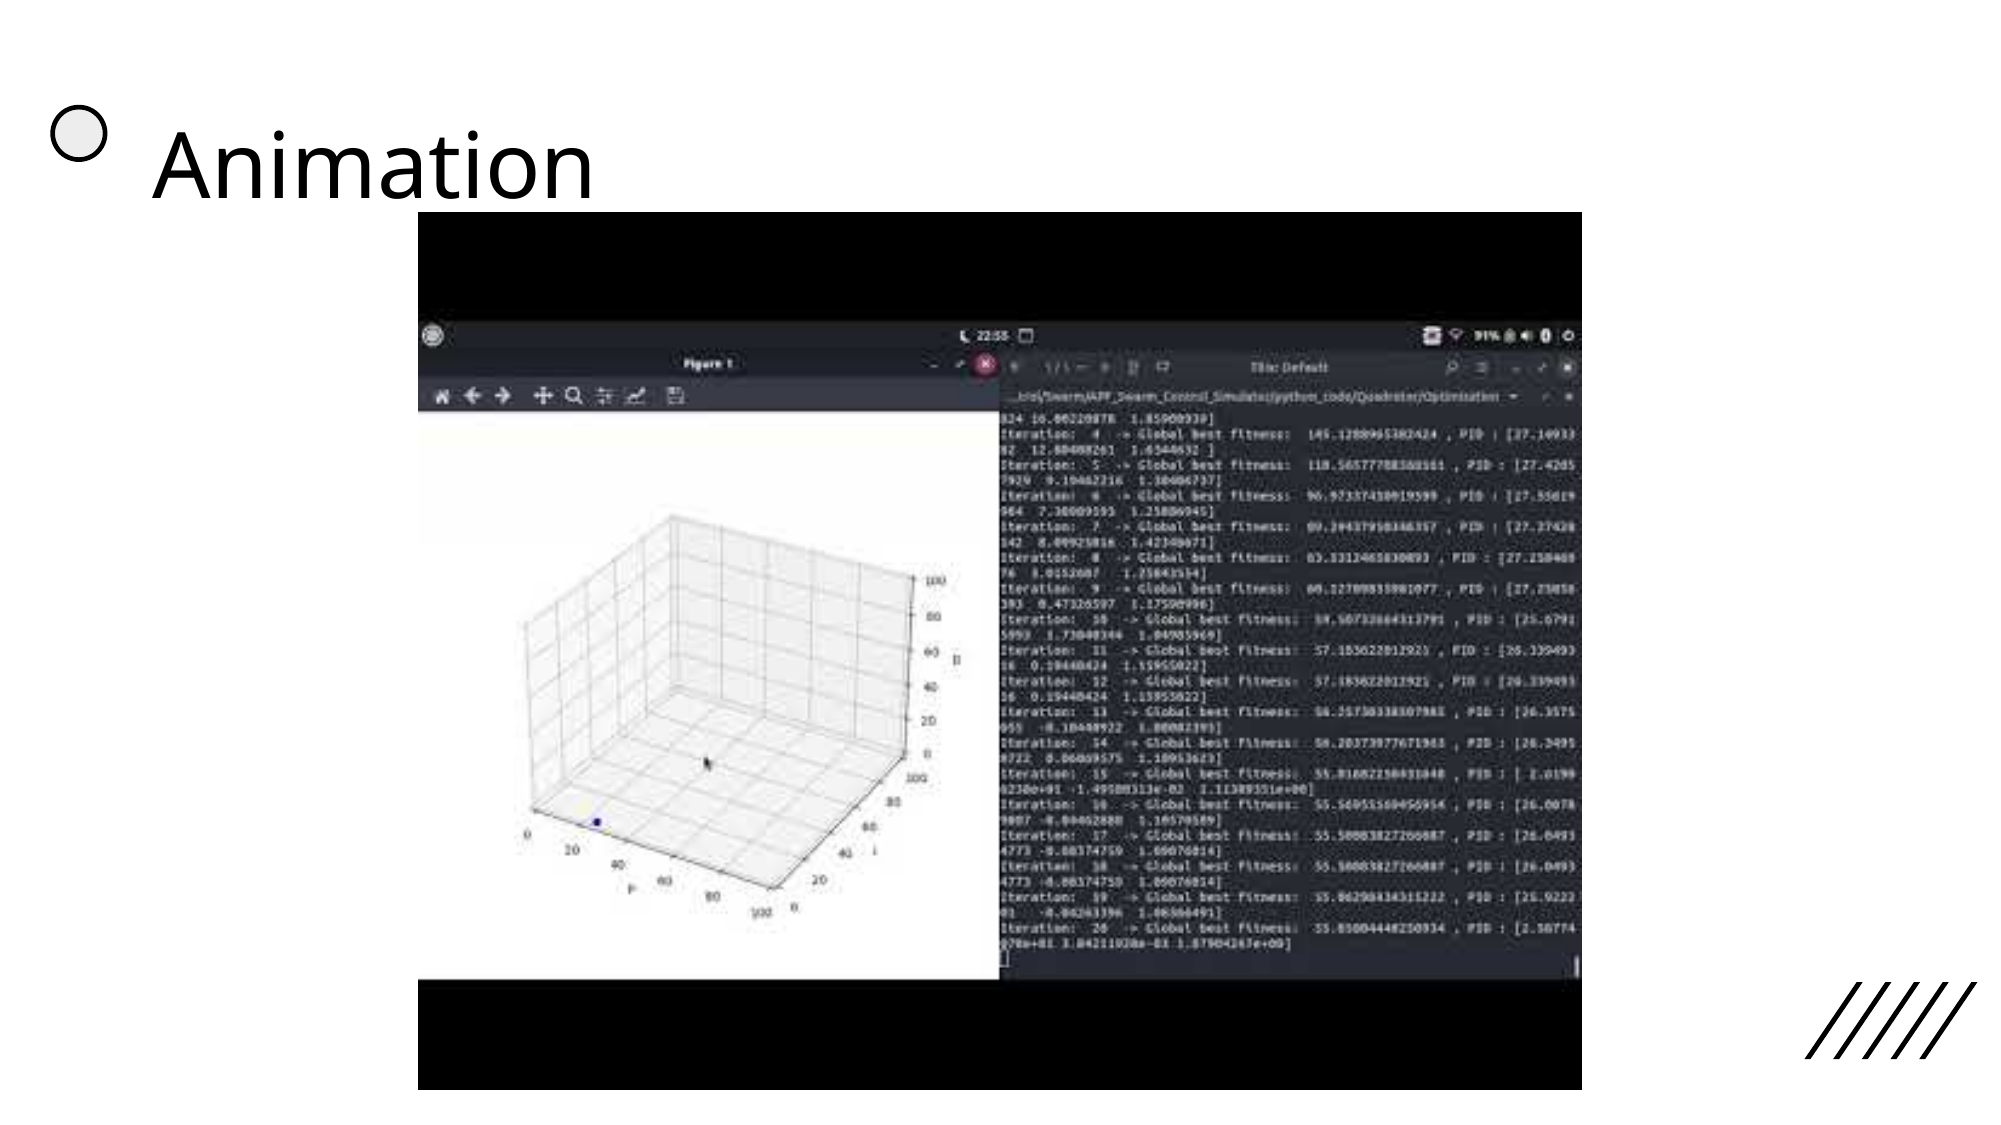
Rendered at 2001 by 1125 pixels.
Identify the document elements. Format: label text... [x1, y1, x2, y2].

title Animation [137, 59, 1863, 278]
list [417, 211, 1583, 1091]
